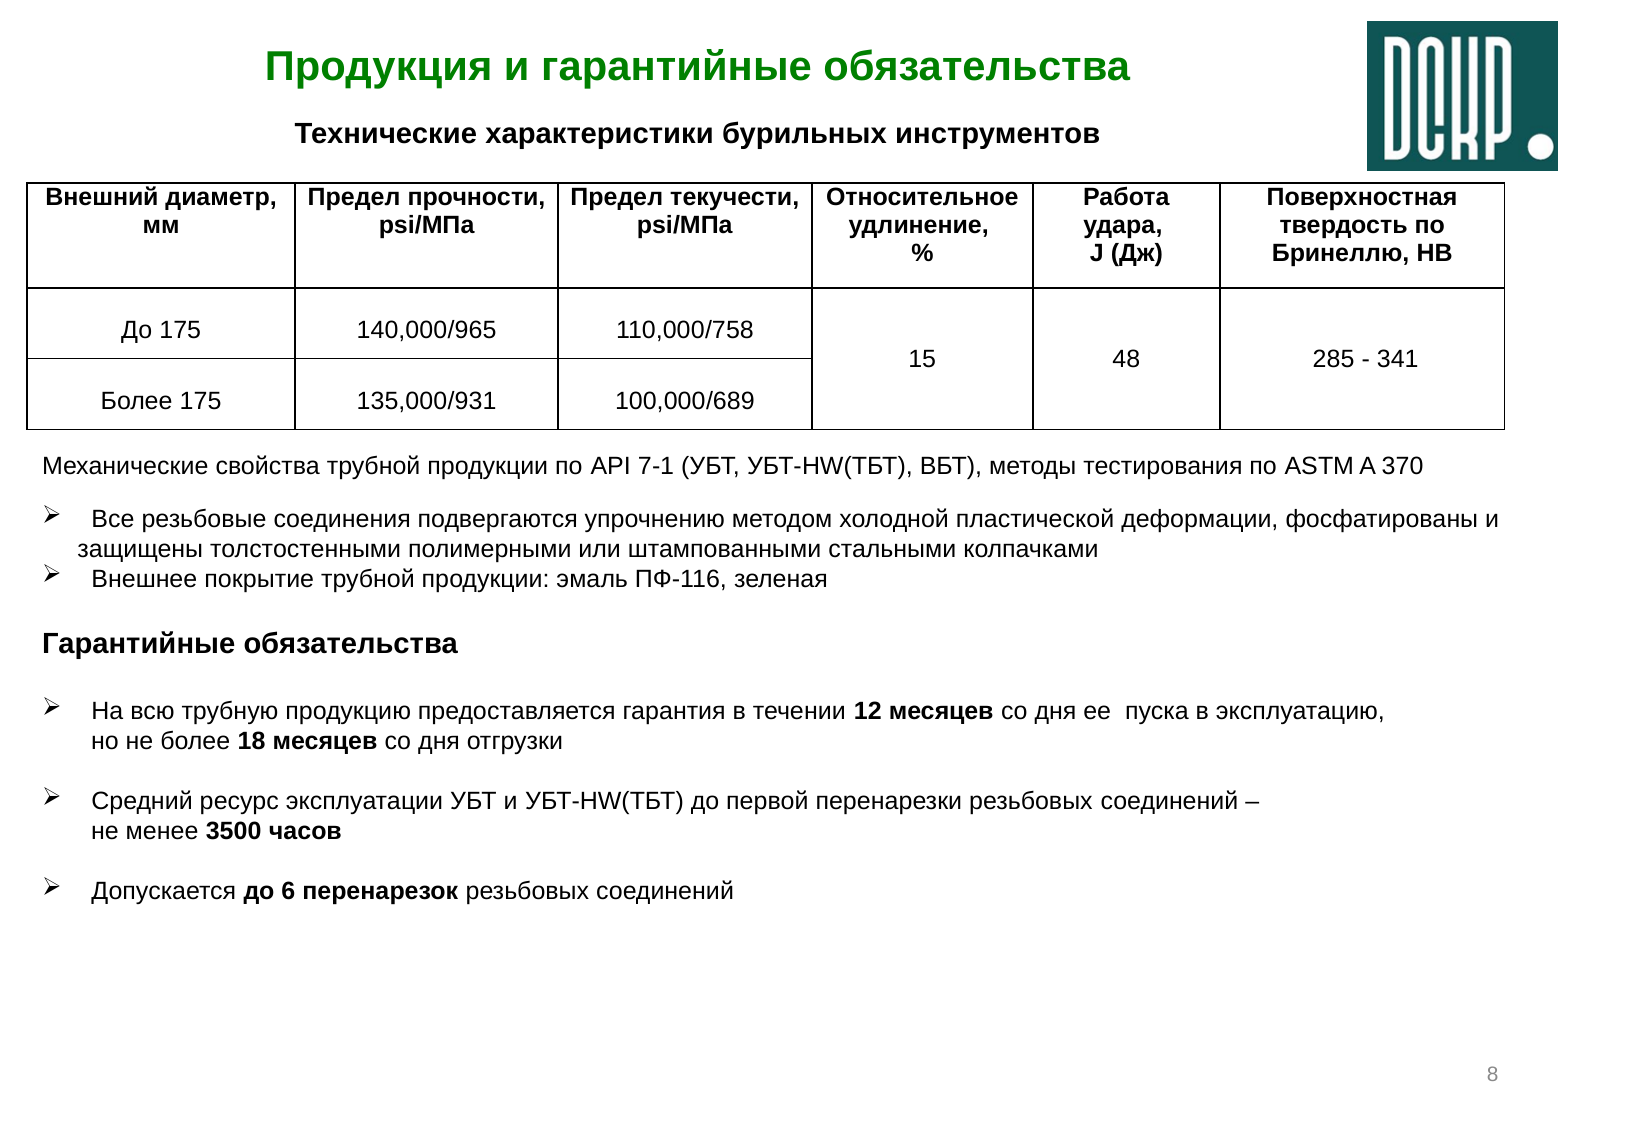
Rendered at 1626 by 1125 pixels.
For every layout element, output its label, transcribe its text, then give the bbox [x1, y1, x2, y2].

table_cell 15 [813, 289, 1032, 429]
table_header Относительное удлинение, % [813, 184, 1032, 287]
table_cell 285 - 341 [1221, 289, 1504, 429]
table_header Предел прочности, psi/МПа [296, 184, 557, 287]
table_cell 140,000/965 [296, 289, 557, 358]
text_box Механические свойства трубной продукции по API 7-1 (УБТ, УБТ-HW(ТБТ), ВБТ), методы тестирования по ASTM A 370 Все резьбовые соединения подвергаются упрочнению методом холодной пластической деформации, фосфатированы и защищены толстостенными полимерными или штампованными стальными колпачками Внешнее покрытие трубной продукции: эмаль ПФ-116, зеленая [27, 442, 1593, 630]
text_box Продукция и гарантийные обязательства [27, 31, 1367, 96]
table_cell До 175 [28, 289, 294, 358]
table_cell Более 175 [28, 359, 294, 429]
text_box Технические характеристики бурильных инструментов [6, 106, 1367, 157]
table_header Предел текучести, psi/МПа [559, 184, 811, 287]
table_header Поверхностная твердость по Бринеллю, HB [1221, 184, 1504, 287]
text_box Гарантийные обязательства На всю трубную продукцию предоставляется гарантия в течении 12 месяцев со дня ее пуска в эксплуатацию, но не более 18 месяцев со дня отгрузки Средний ресурс эксплуатации УБТ и УБТ-HW(ТБТ) до первой перенарезки резьбовых соединений – не менее 3500 часов Допускается до 6 перенарезок резьбовых соединений [27, 617, 1612, 912]
table_cell 110,000/758 [559, 289, 811, 358]
table_cell 135,000/931 [296, 359, 557, 429]
table_header Работа удара, J (Дж) [1034, 184, 1219, 287]
table_cell 100,000/689 [559, 359, 811, 429]
picture [1367, 21, 1559, 171]
table_cell 48 [1034, 289, 1219, 429]
slide_number 8 [1147, 1042, 1514, 1103]
table_header Внешний диаметр, мм [28, 184, 294, 287]
